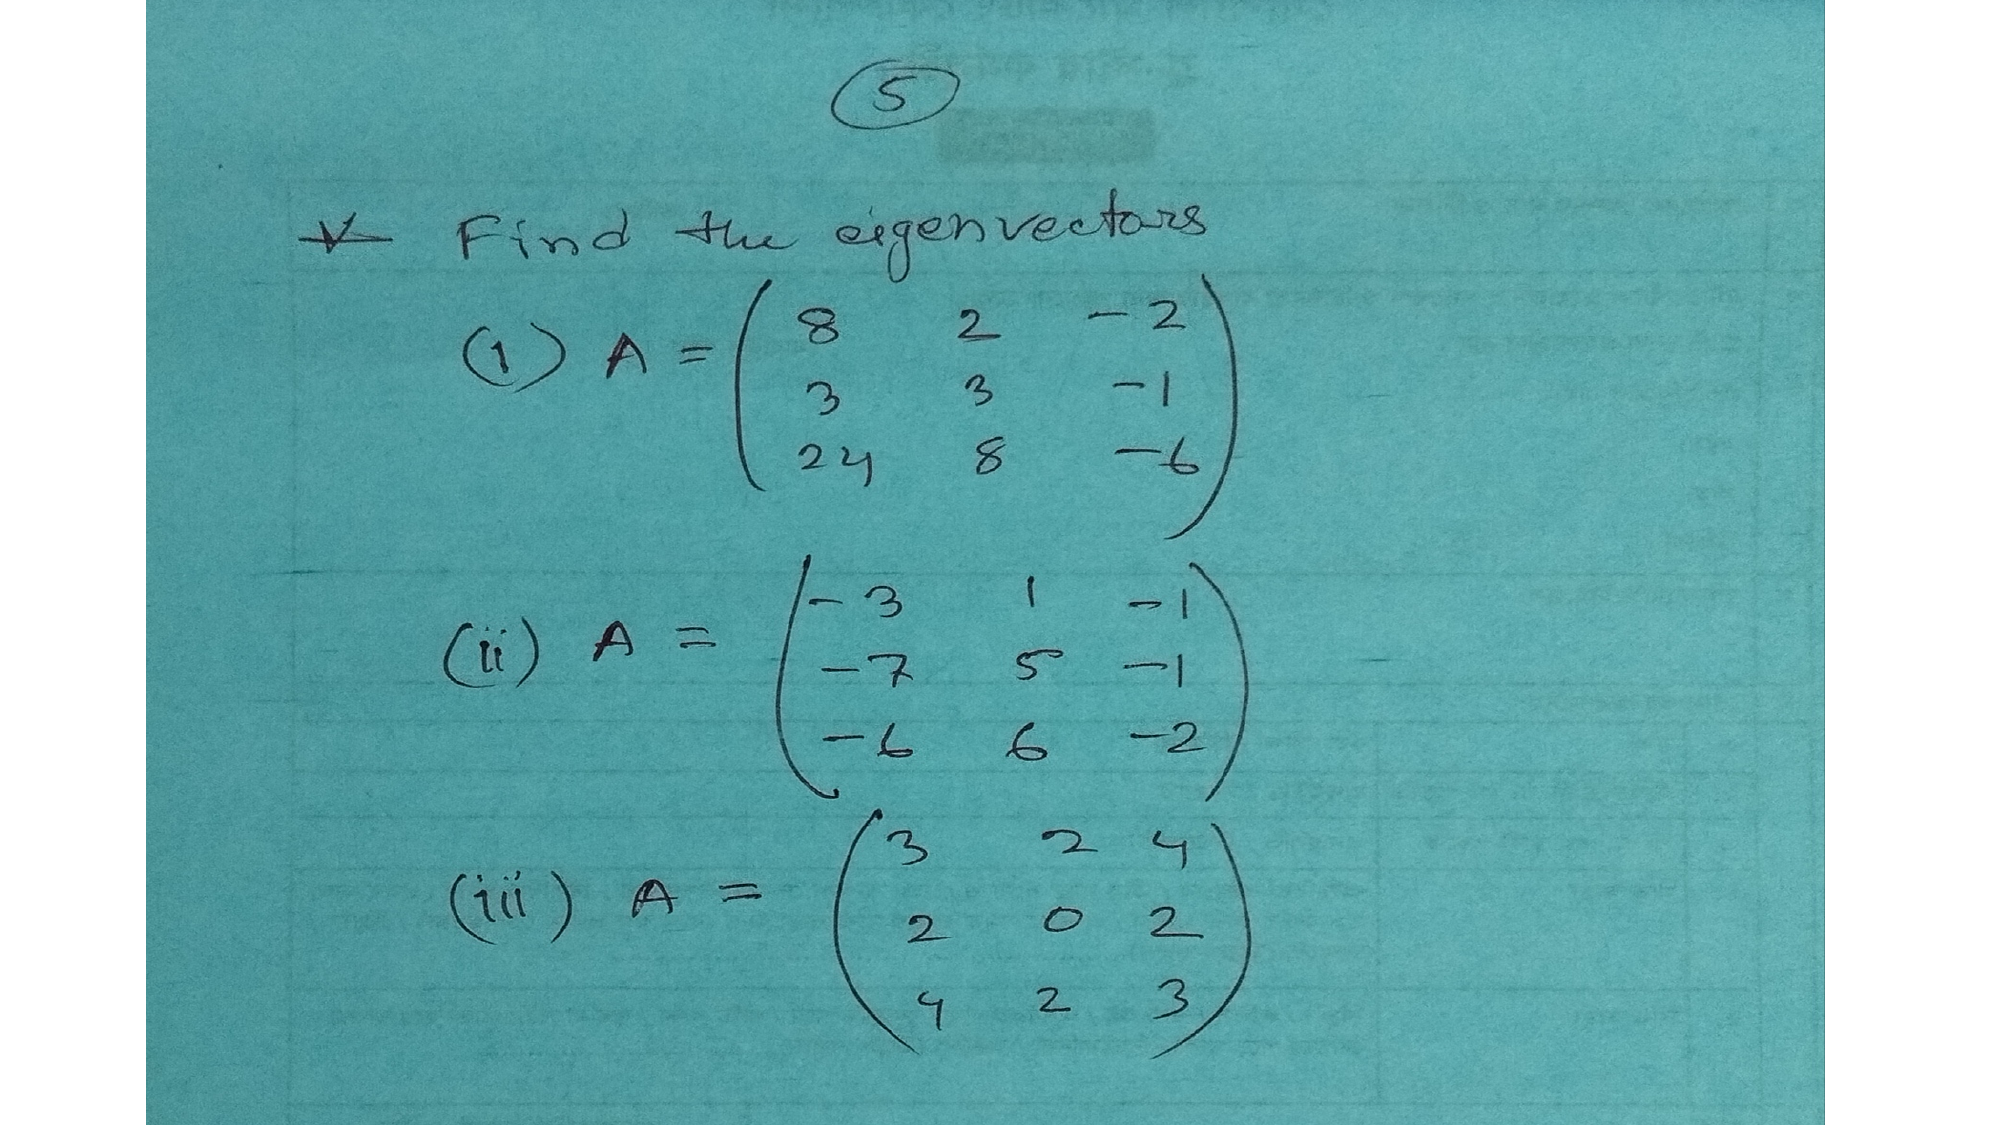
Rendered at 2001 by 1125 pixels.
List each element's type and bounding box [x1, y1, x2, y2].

picture [146, 0, 1825, 1125]
